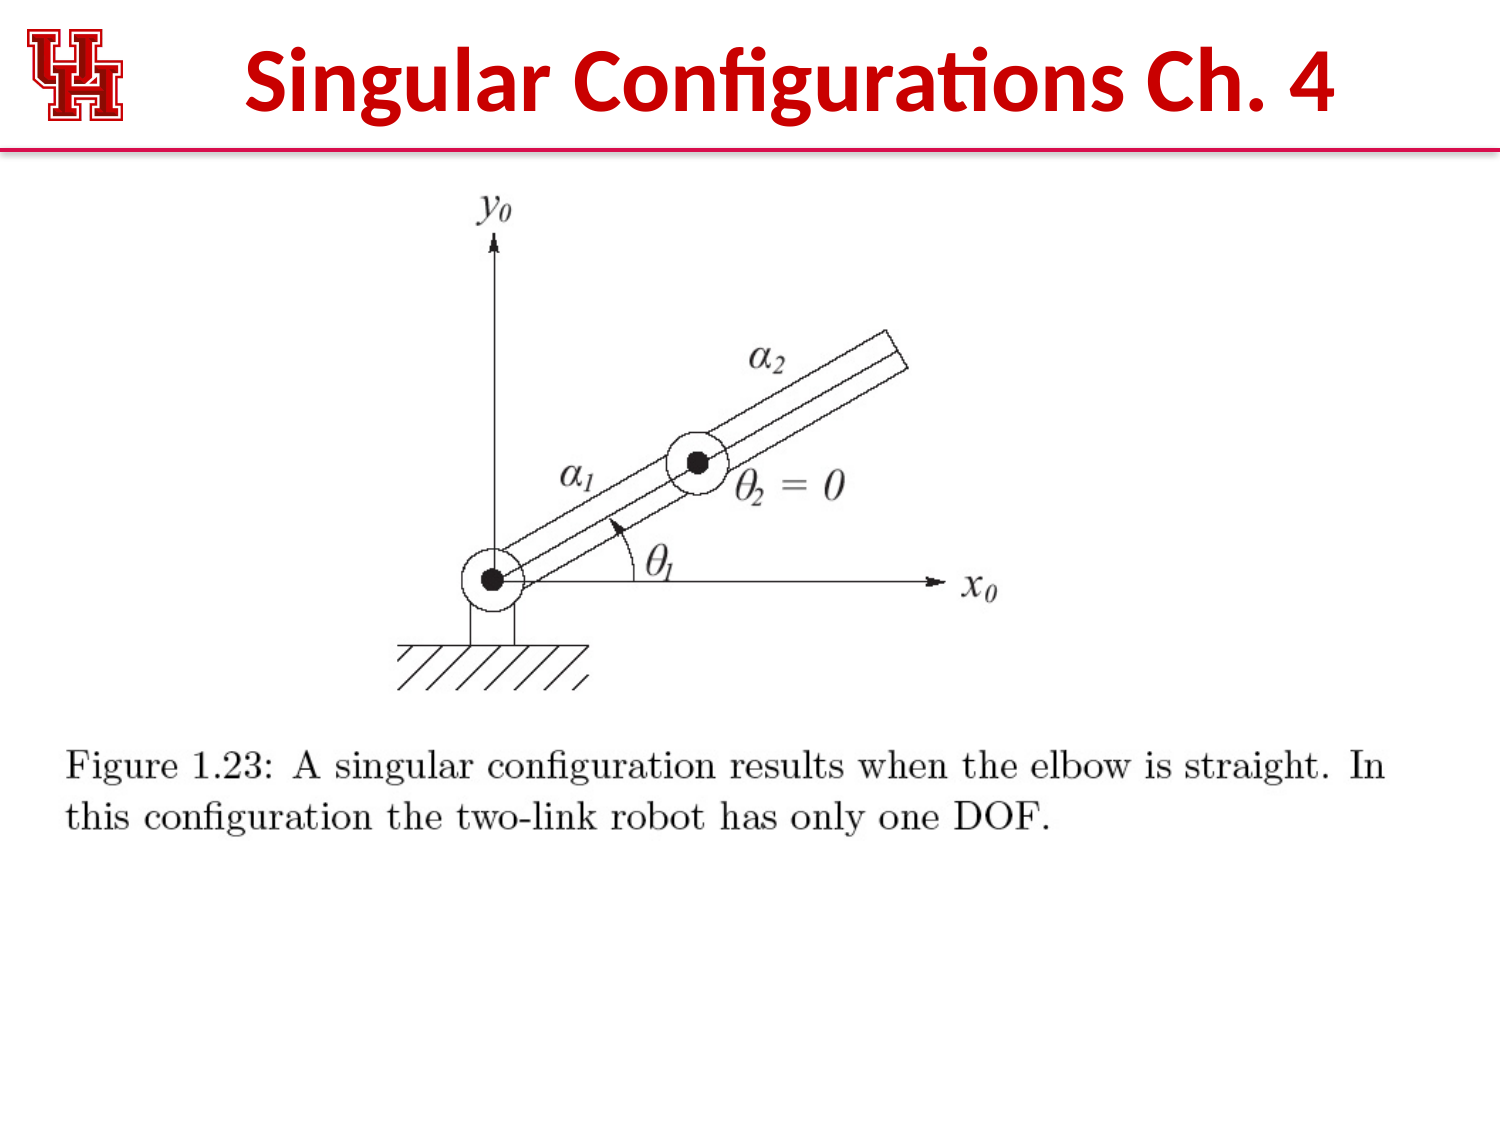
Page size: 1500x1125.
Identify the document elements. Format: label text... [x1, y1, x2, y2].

picture [48, 181, 1400, 841]
title Singular Configurations Ch. 4 [157, 0, 1425, 150]
picture [27, 29, 123, 121]
